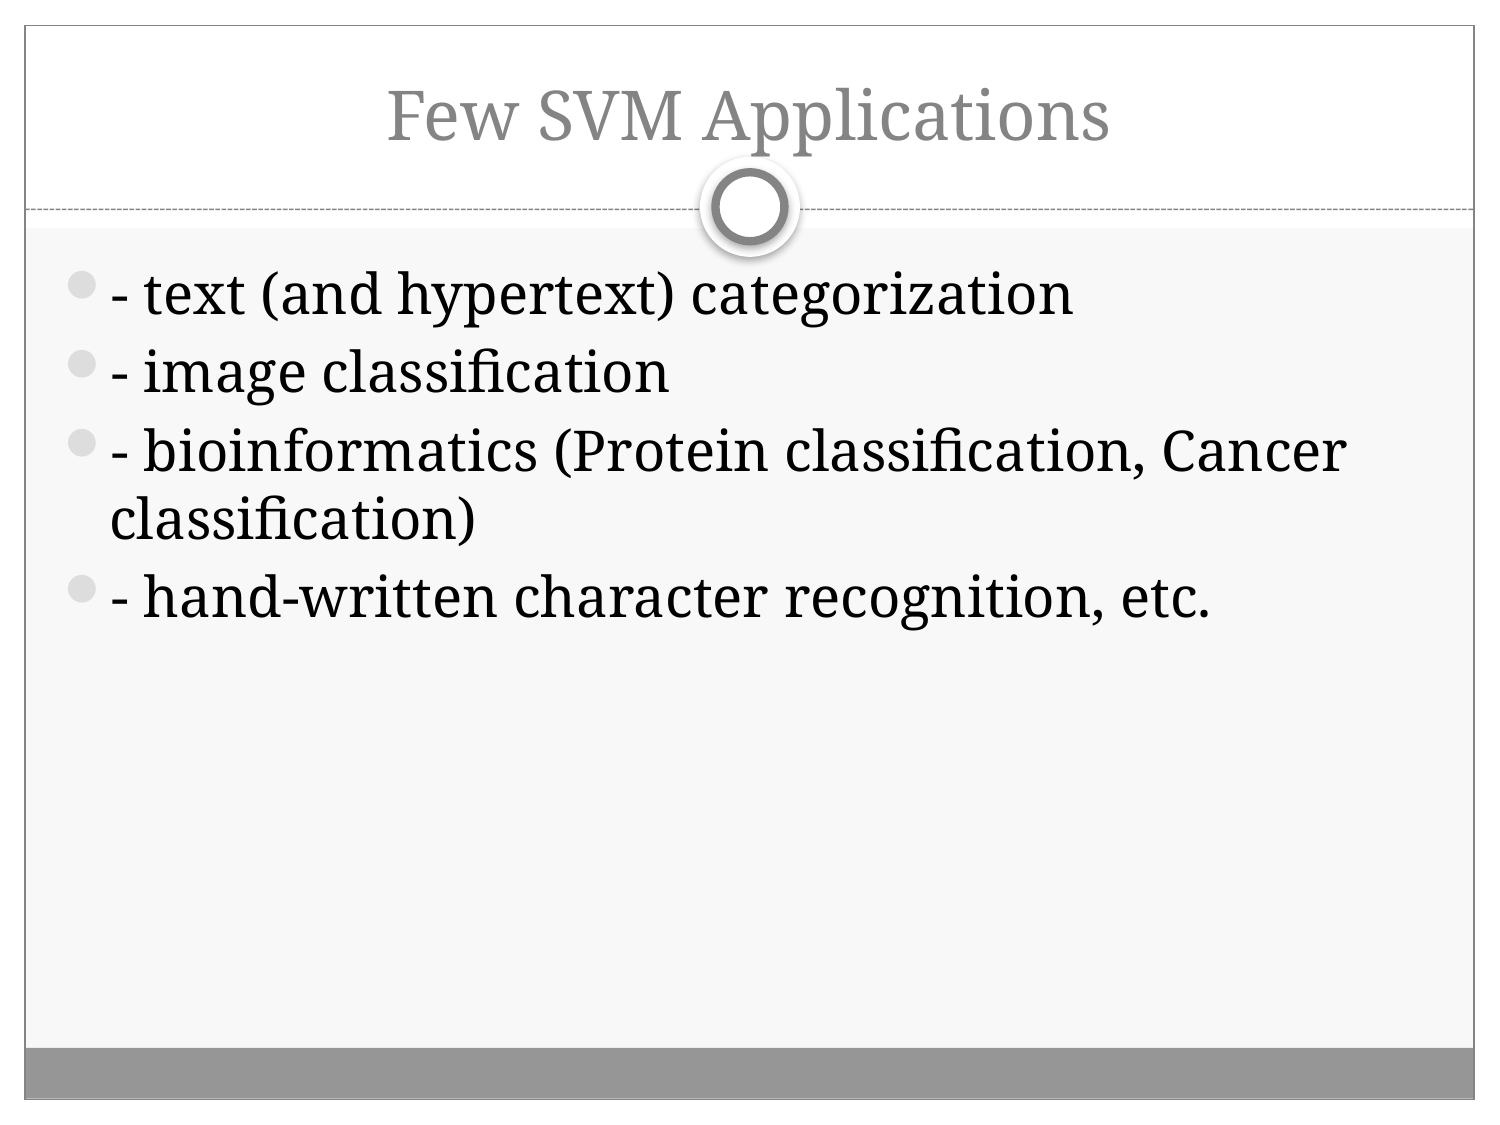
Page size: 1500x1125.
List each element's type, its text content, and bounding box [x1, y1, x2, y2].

title Few SVM Applications [49, 37, 1450, 162]
list - text (and hypertext) categorization - image classification - bioinformatics (Protein classification, Cancer classification) - hand-written character recognition, etc. [49, 250, 1445, 1001]
